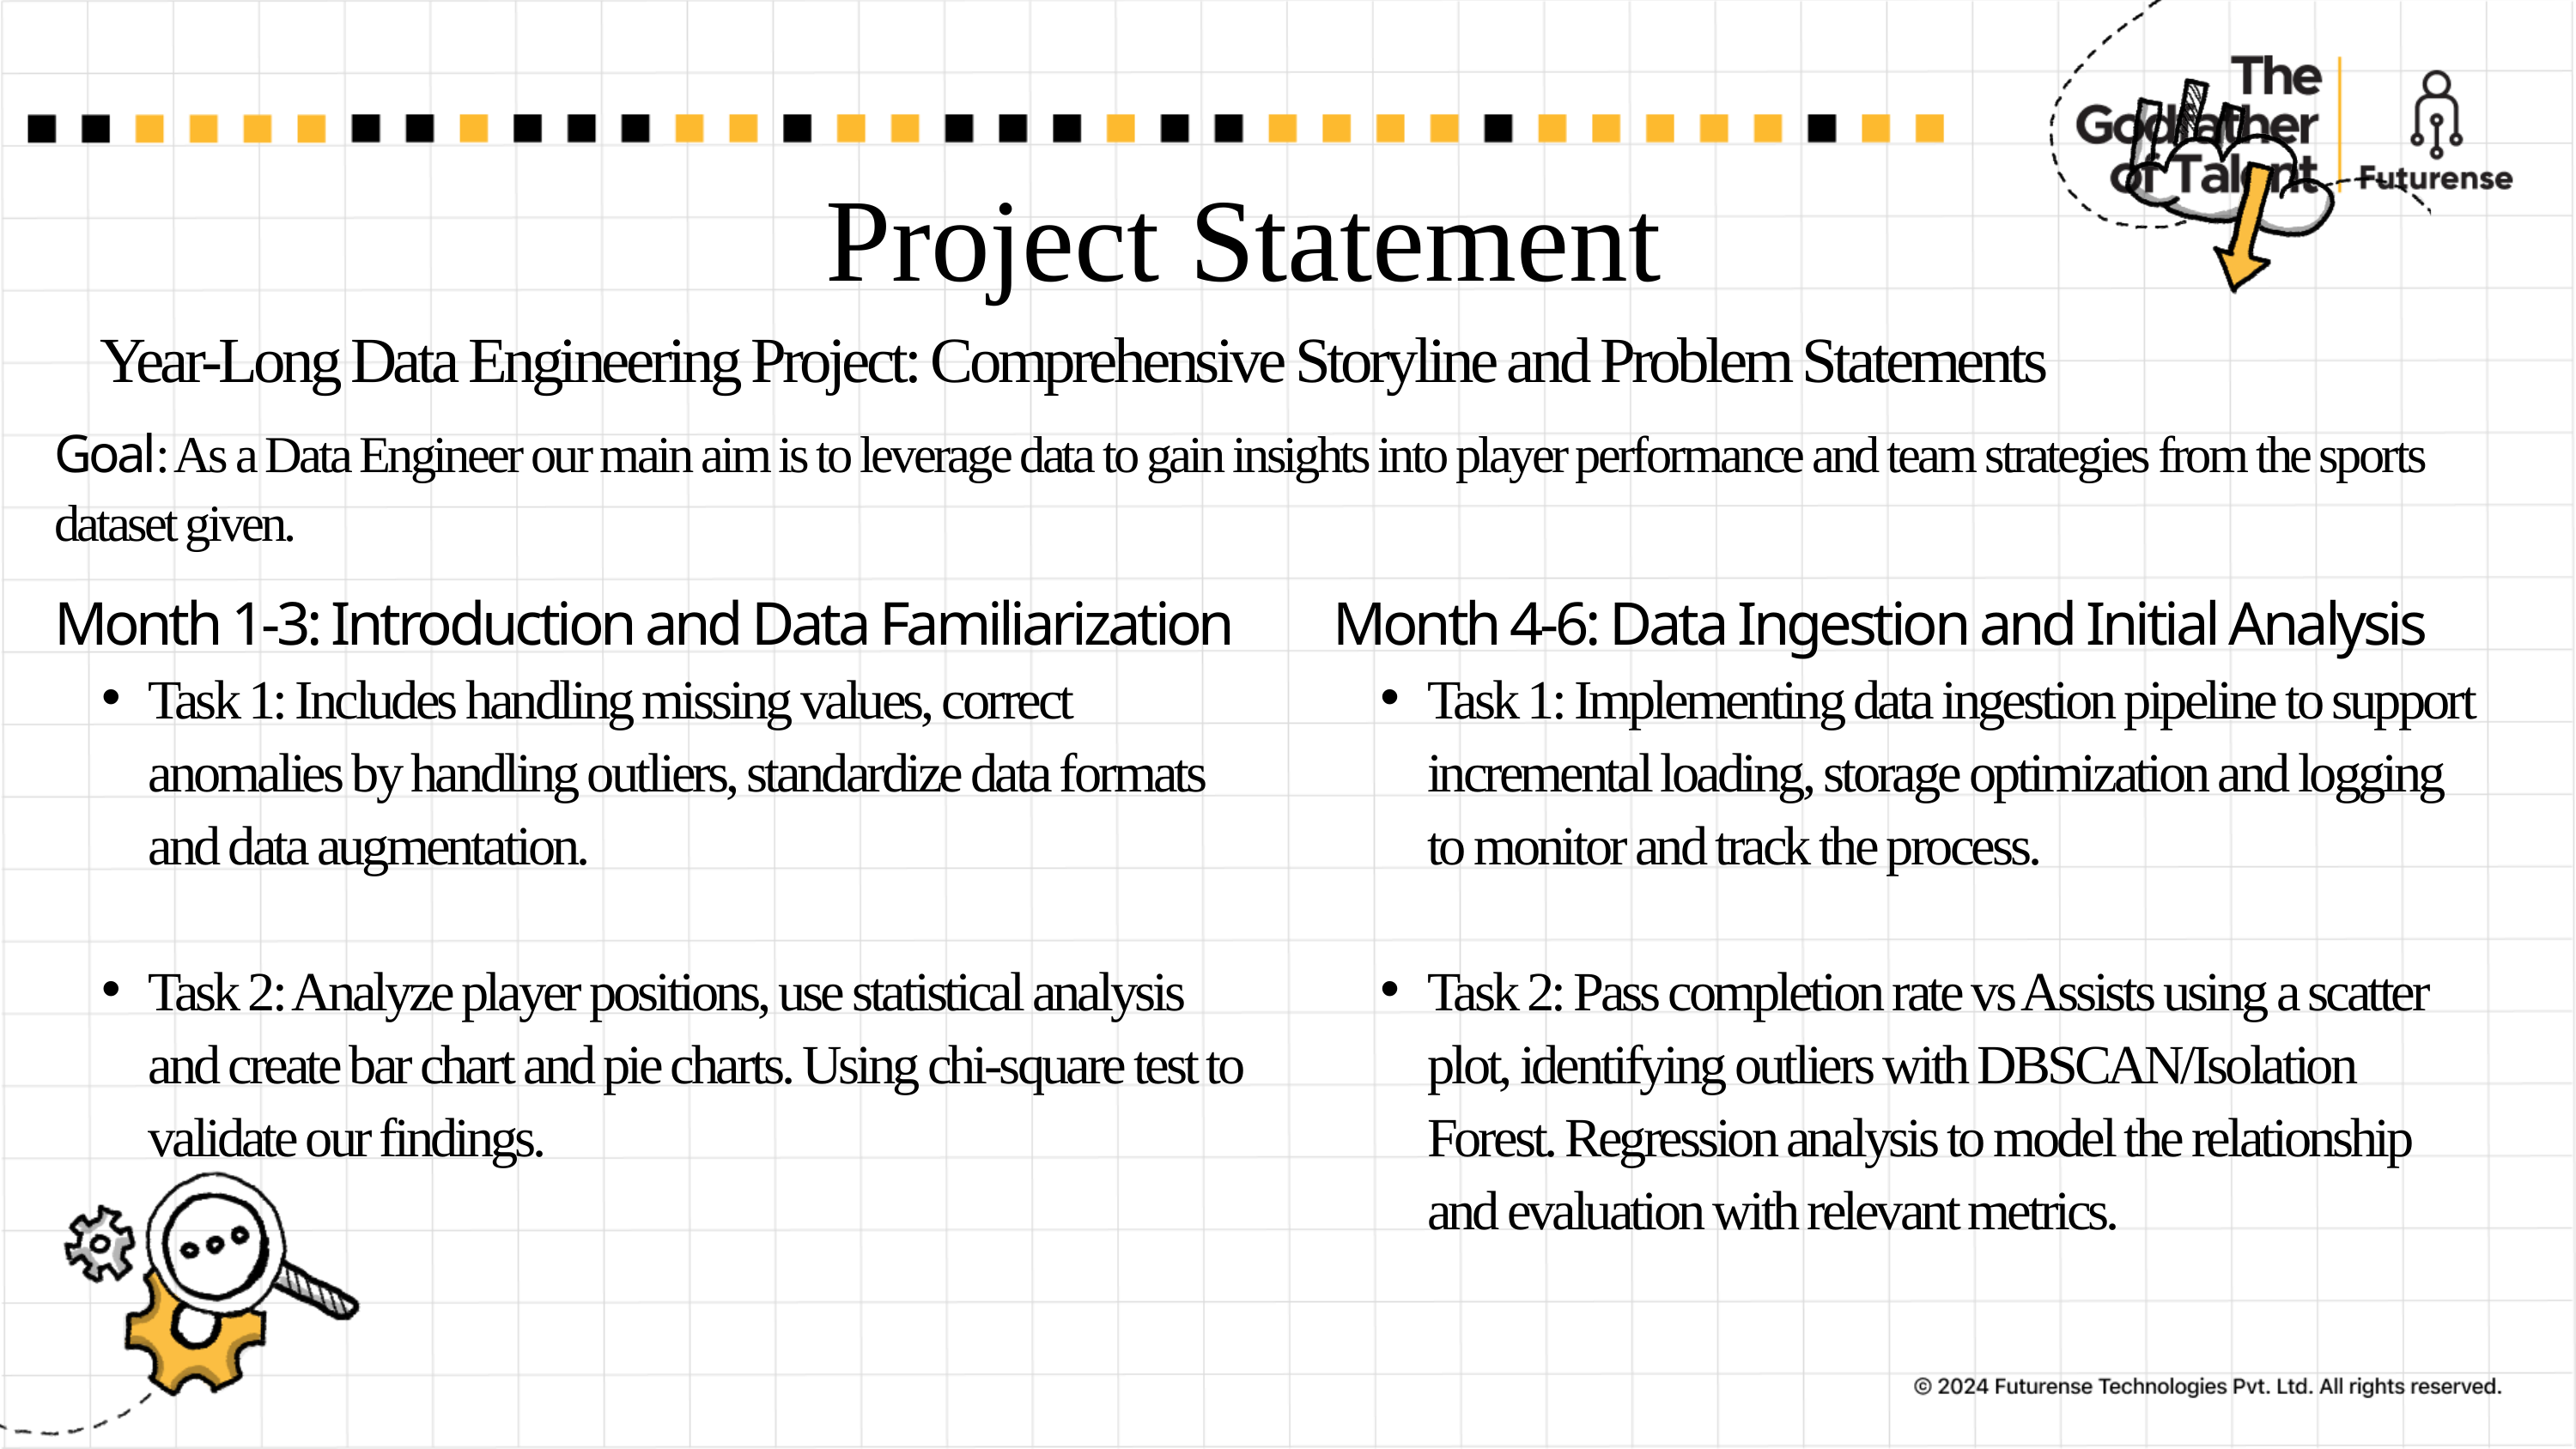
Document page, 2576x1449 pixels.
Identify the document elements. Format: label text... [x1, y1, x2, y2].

text_box [0, 0, 2576, 1449]
text_box Goal: As a Data Engineer our main aim is to leverage data to gain insights into player performance and team strategies from the sports dataset given. [54, 414, 2432, 552]
text_box Month 1-3: Introduction and Data Familiarization Task 1: Includes handling missing values, correct anomalies by handling outliers, standardize data formats and data augmentation. Task 2: Analyze player positions, use statistical analysis and create bar chart and pie charts. Using chi-square test to validate our findings. [54, 579, 1243, 1168]
text_box [0, 1170, 361, 1437]
text_box [2049, 0, 2432, 294]
text_box Month 4-6: Data Ingestion and Initial Analysis Task 1: Implementing data ingestion pipeline to support incremental loading, storage optimization and logging to monitor and track the process. Task 2: Pass completion rate vs Assists using a scatter plot, identifying outliers with DBSCAN/Isolation Forest. Regression analysis to model the relationship and evaluation with relevant metrics. [1333, 579, 2476, 1241]
text_box Project Statement [461, 177, 2026, 305]
text_box Year-Long Data Engineering Project: Comprehensive Storyline and Problem Statements [100, 310, 2476, 396]
